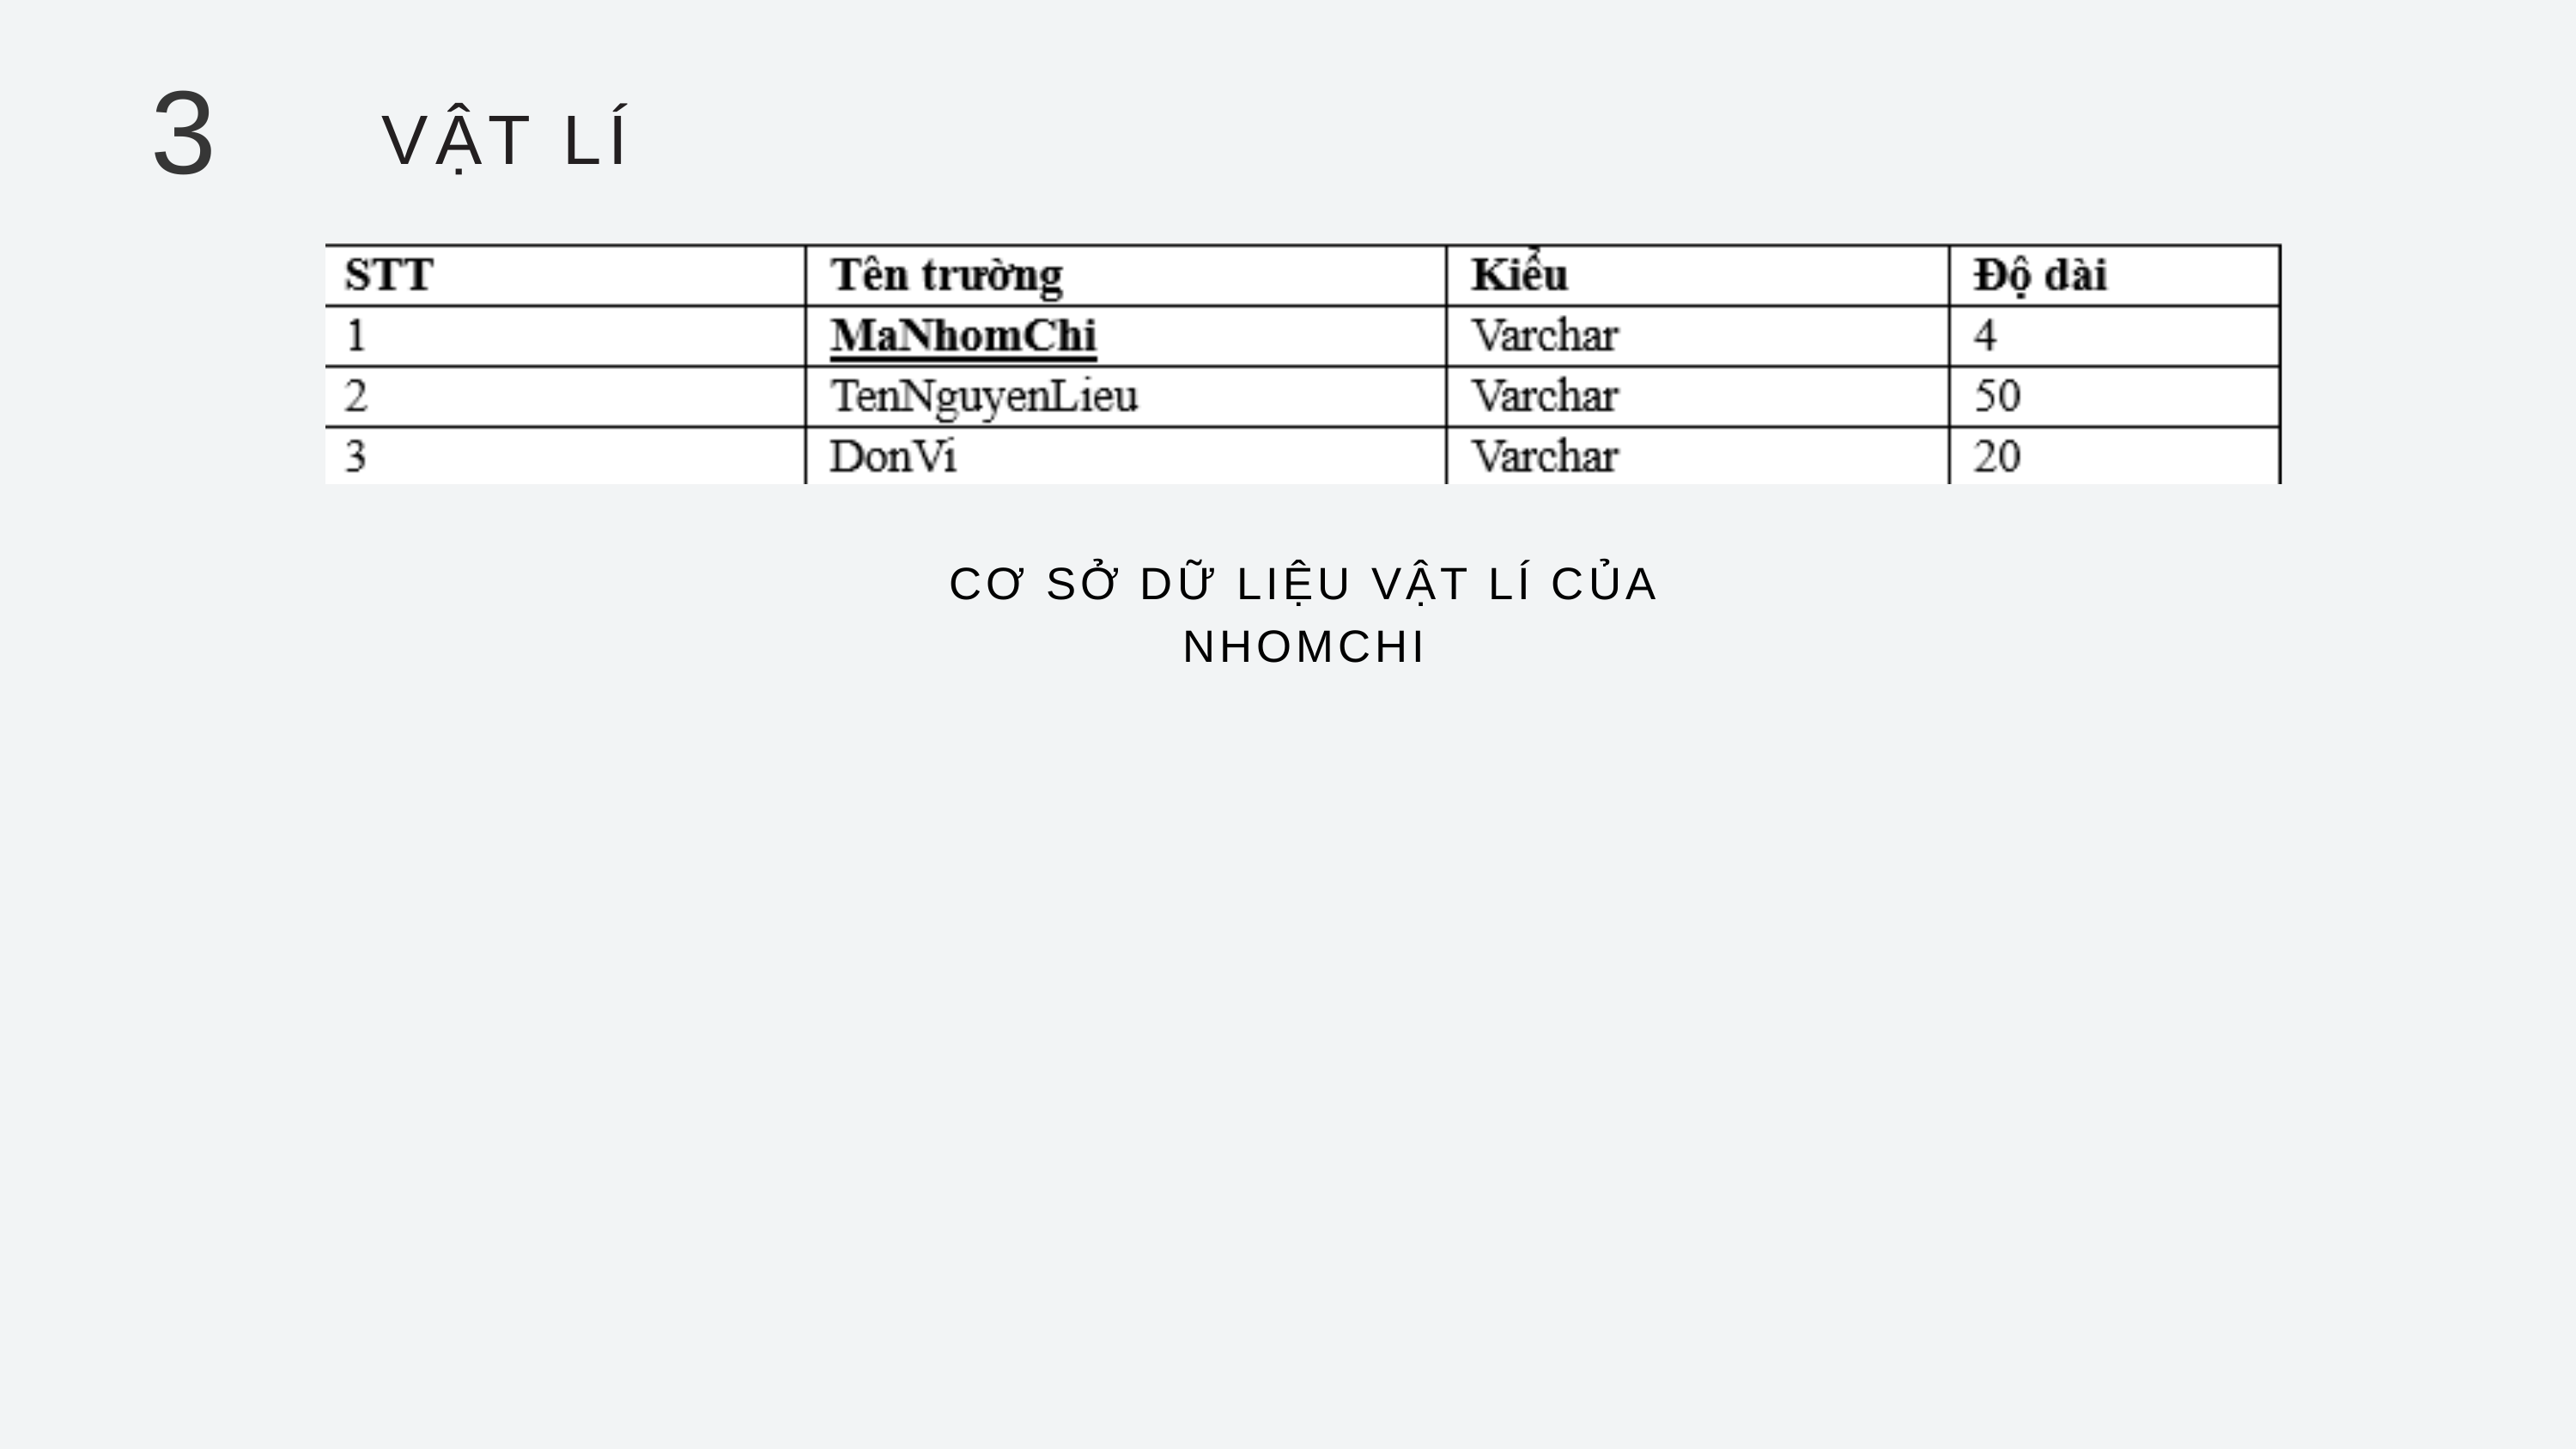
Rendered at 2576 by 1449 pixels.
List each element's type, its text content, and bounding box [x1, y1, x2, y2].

text_box 3 [81, 54, 287, 197]
text_box [325, 242, 2282, 484]
text_box CƠ SỞ DỮ LIỆU VẬT LÍ CỦA NHOMCHI [836, 546, 1771, 672]
text_box VẬT LÍ [381, 82, 2168, 179]
